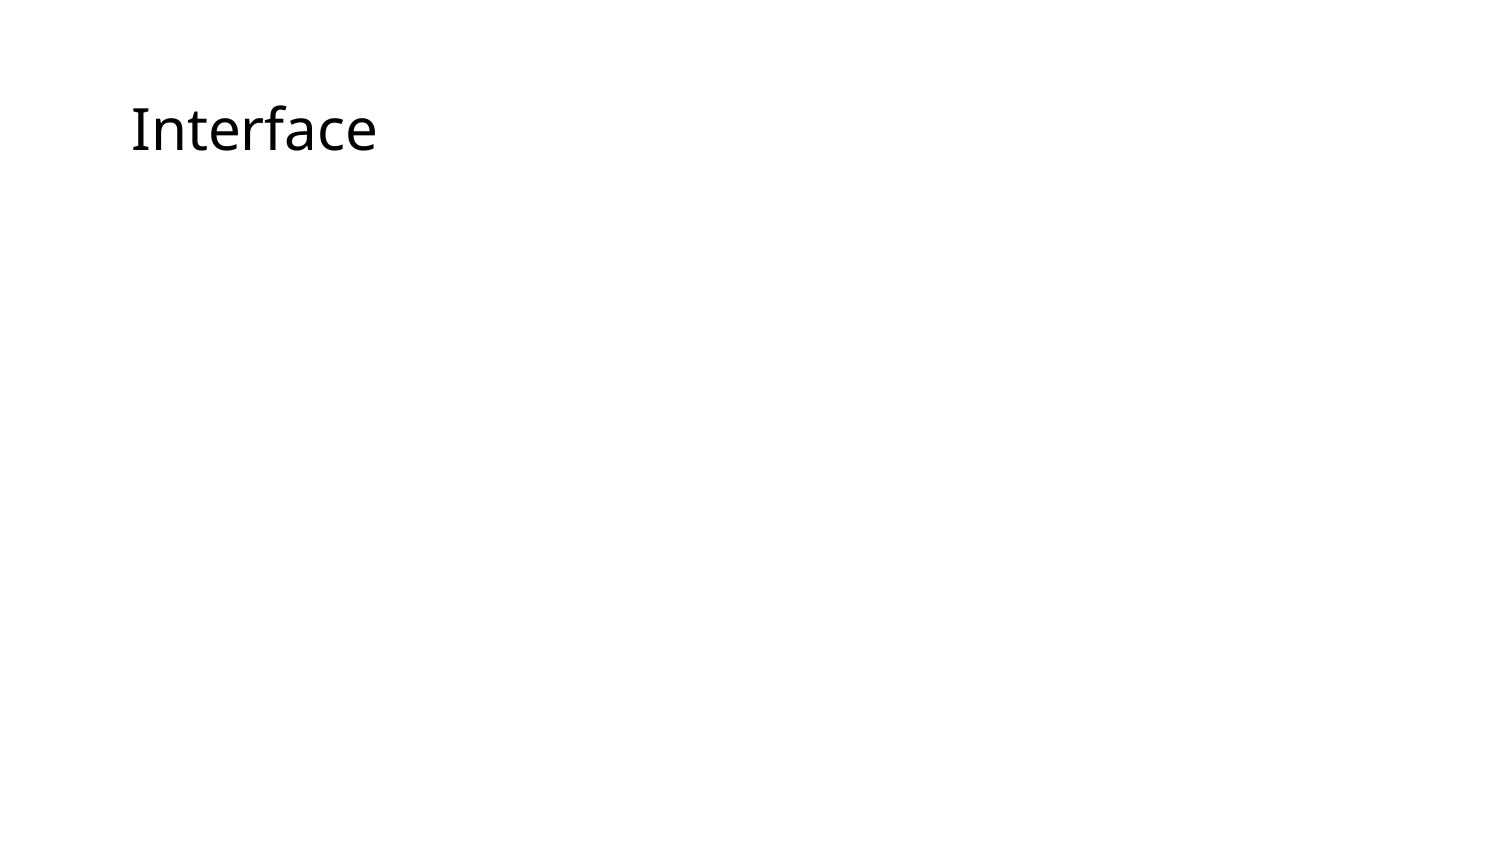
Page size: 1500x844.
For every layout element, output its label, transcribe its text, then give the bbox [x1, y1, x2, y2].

title Interface [116, 88, 1384, 167]
